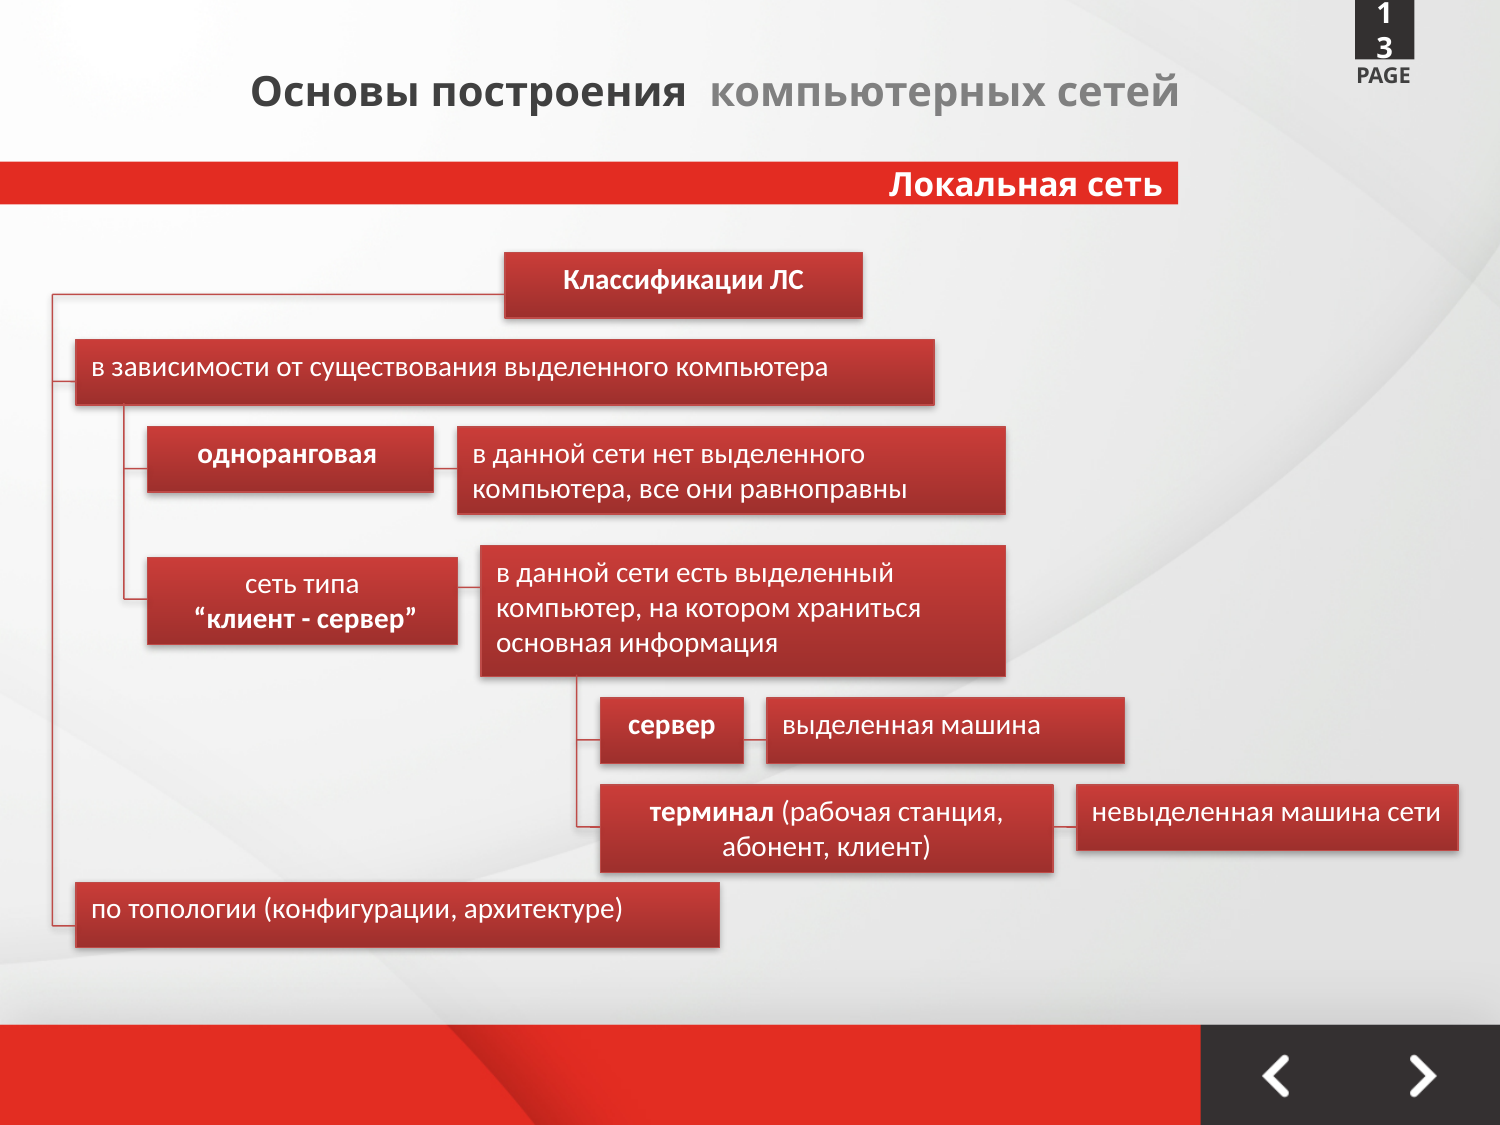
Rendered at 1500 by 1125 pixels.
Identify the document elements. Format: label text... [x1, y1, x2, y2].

subtitle Локальная сеть [0, 161, 1179, 205]
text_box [51, 252, 1459, 948]
picture [0, 0, 1500, 1125]
text_box Основы построения компьютерных сетей [22, 57, 1196, 123]
text_box 13 [1353, 0, 1417, 61]
text_box PAGE [1341, 54, 1426, 96]
